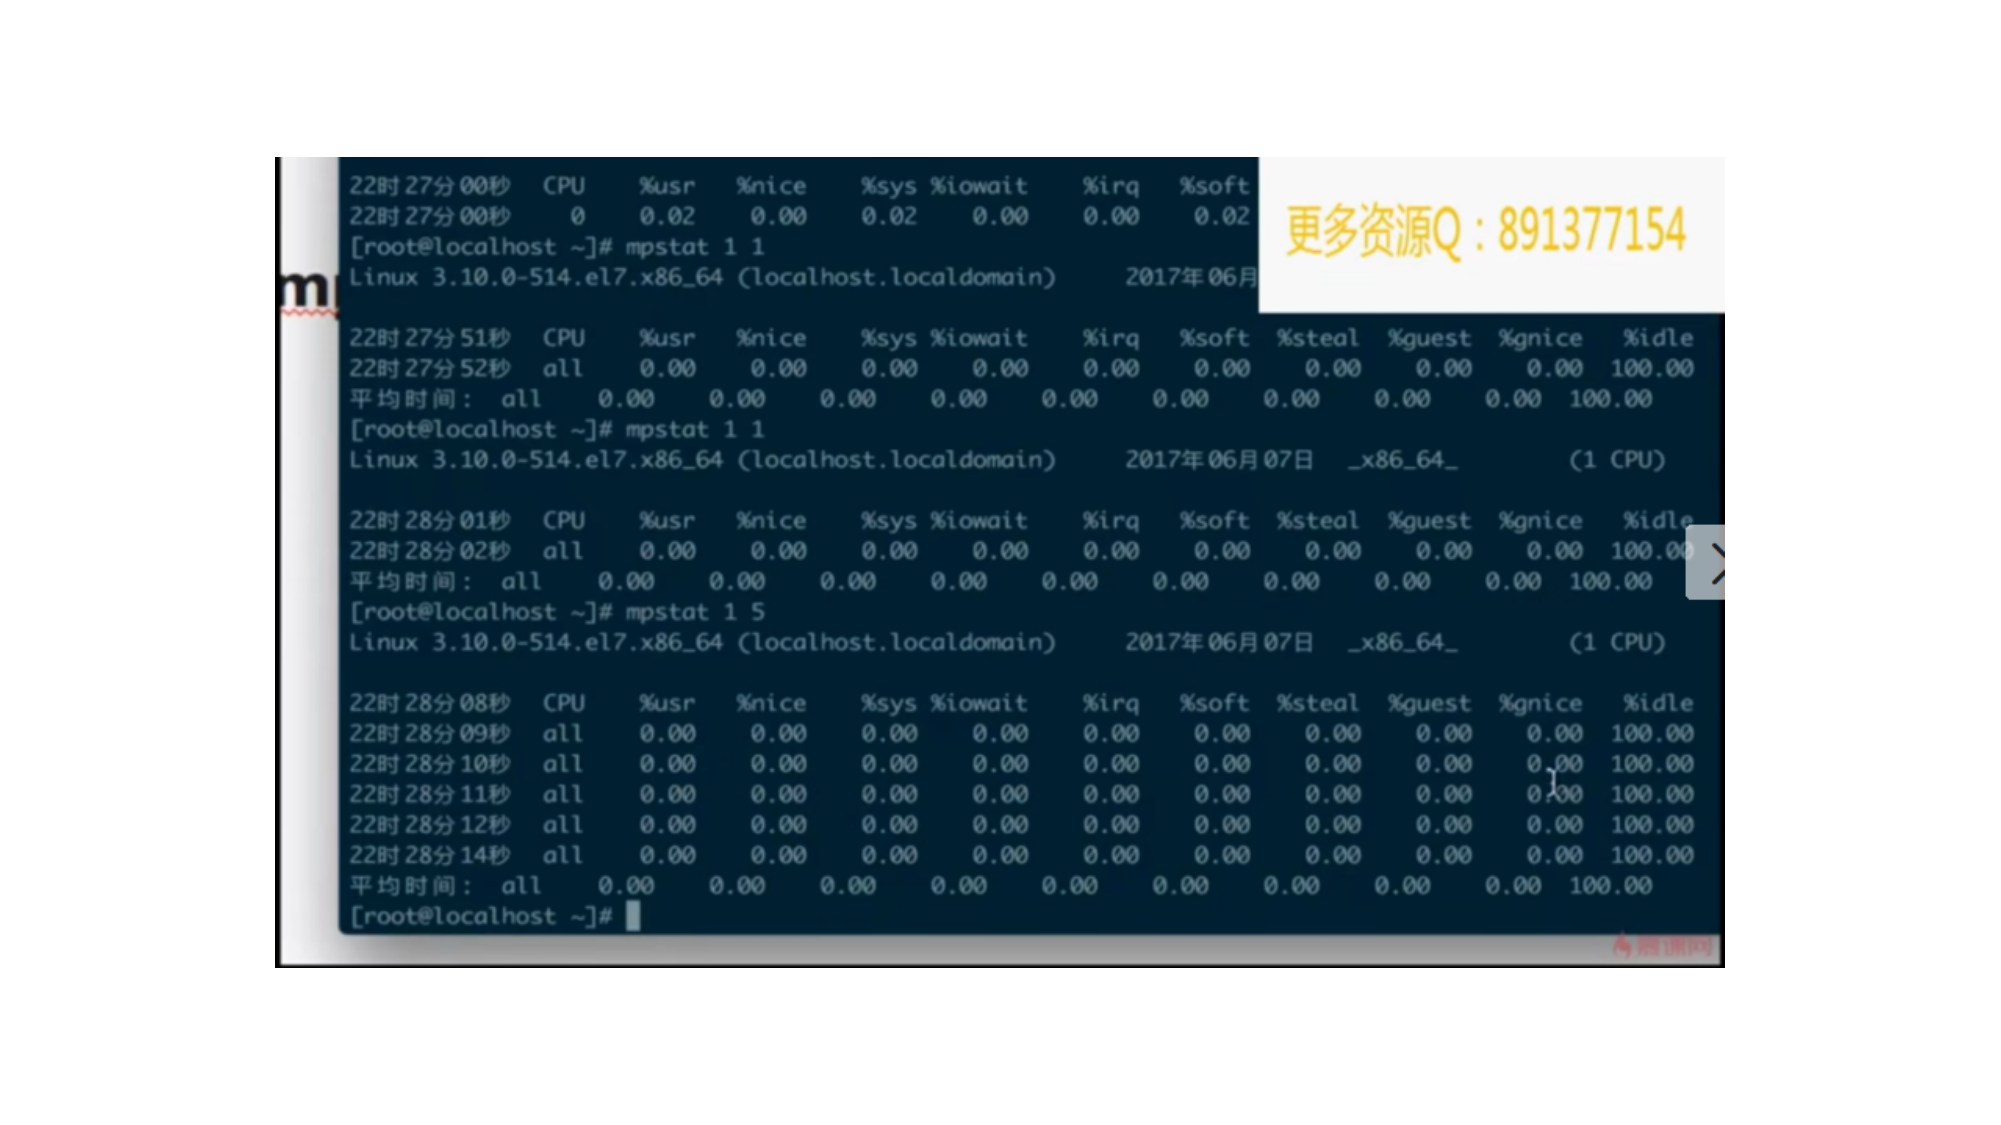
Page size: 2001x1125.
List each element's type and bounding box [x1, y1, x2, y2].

picture [275, 157, 1725, 968]
